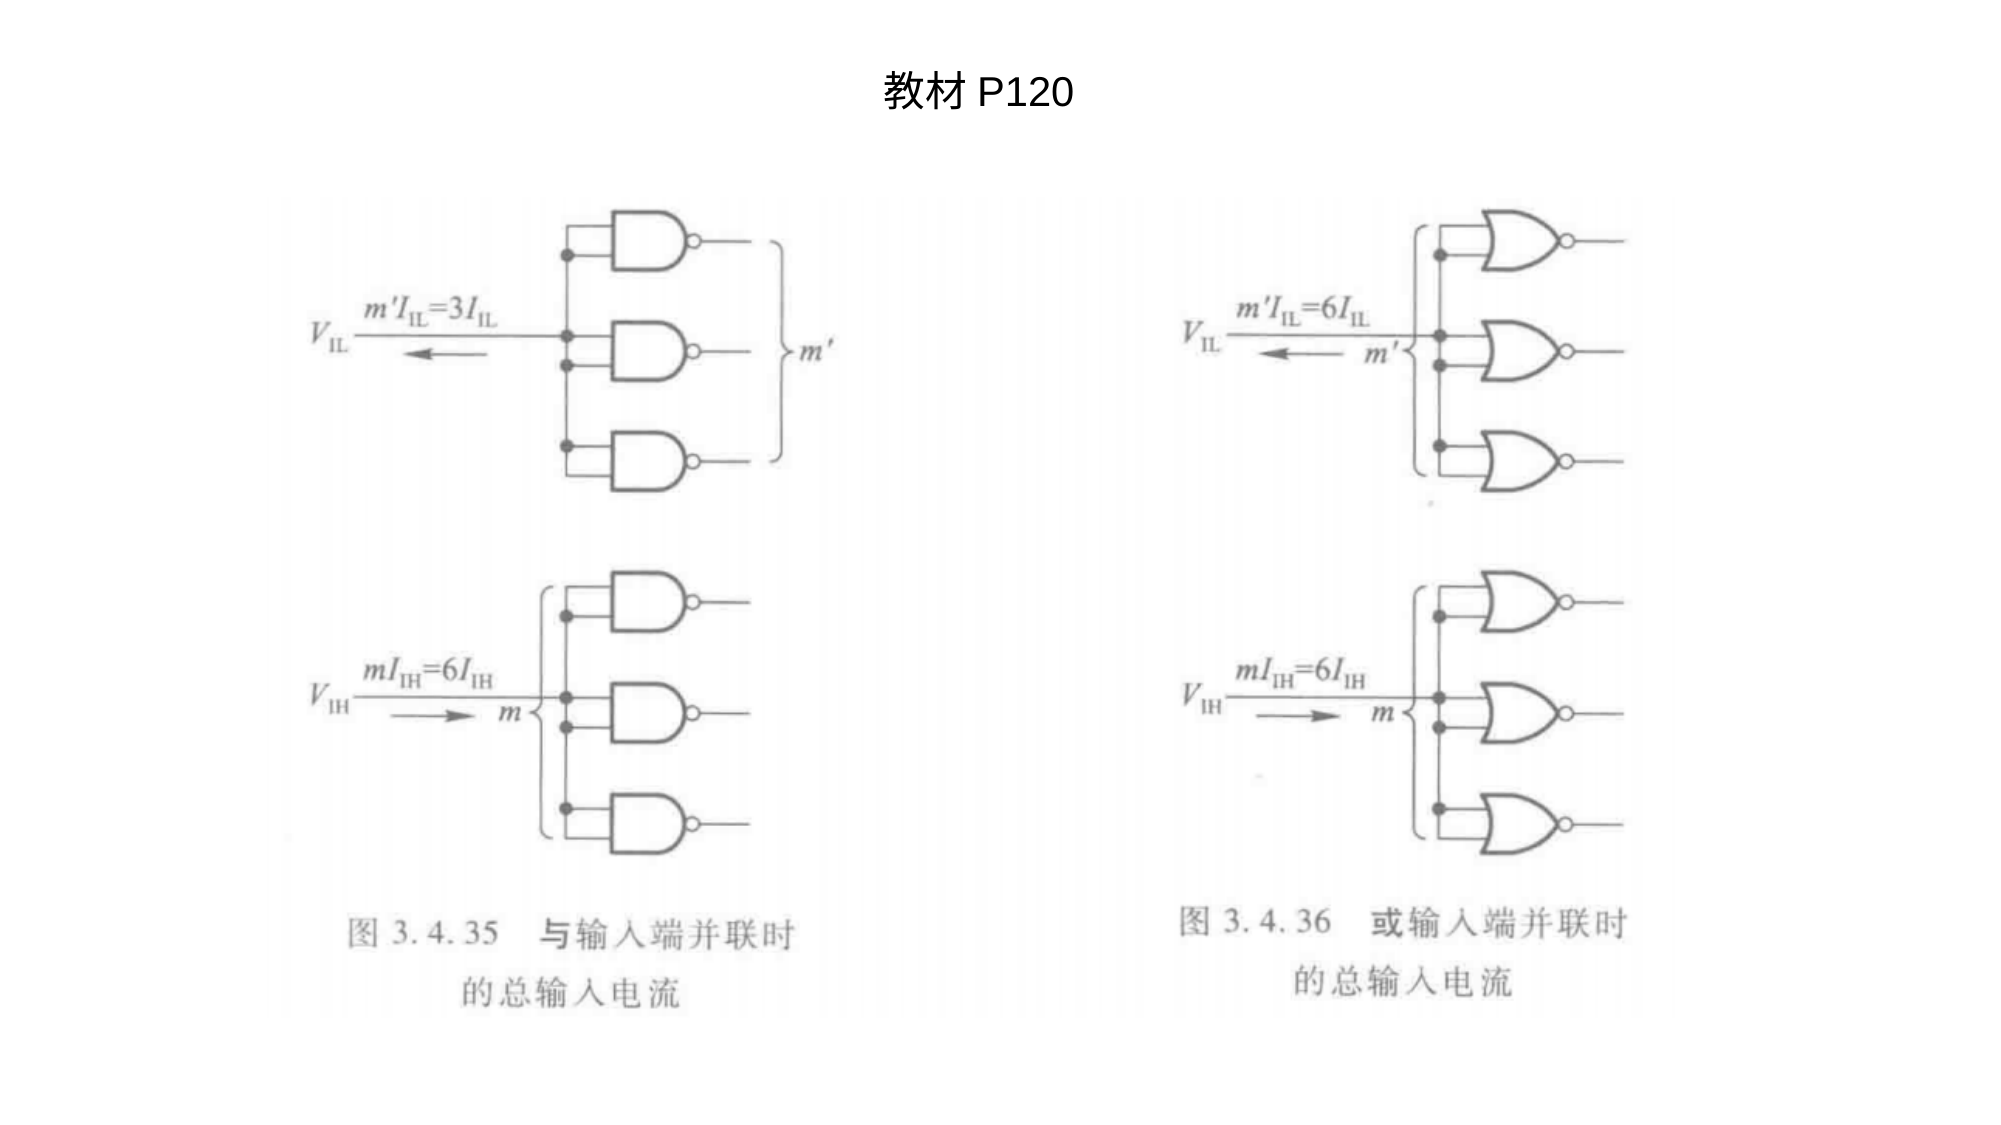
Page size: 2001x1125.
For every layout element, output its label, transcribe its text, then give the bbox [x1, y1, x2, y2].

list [266, 197, 1675, 1019]
text_box 教材P120 [868, 57, 1112, 123]
